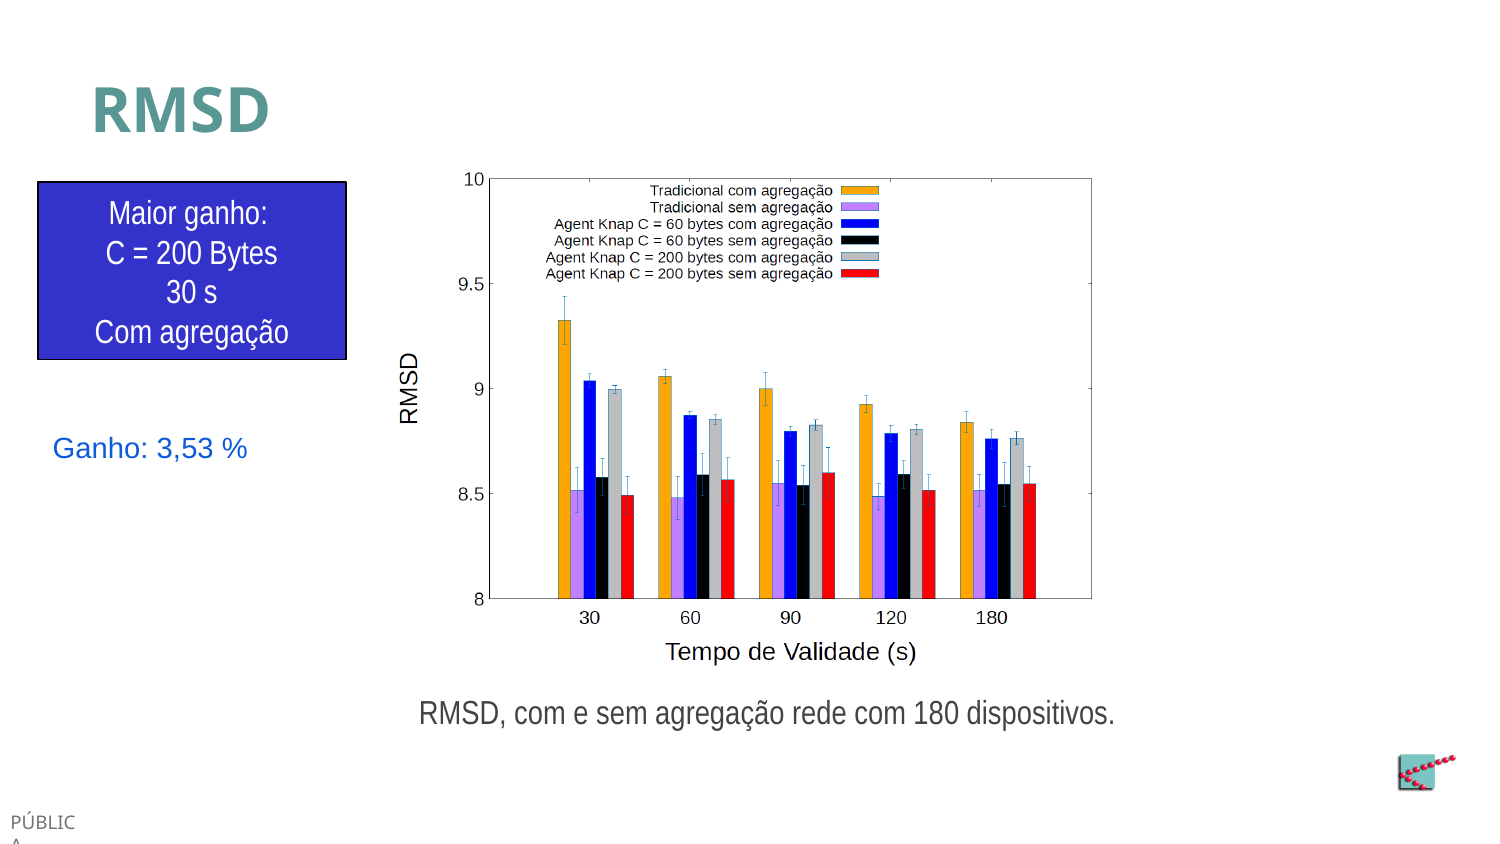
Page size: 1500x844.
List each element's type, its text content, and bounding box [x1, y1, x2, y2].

text_box Maior ganho: C = 200 Bytes 30 s Com agregação [38, 182, 346, 360]
title RMSD [75, 21, 1474, 193]
text_box RMSD, com e sem agregação rede com 180 dispositivos. [404, 683, 1145, 739]
picture [392, 170, 1103, 684]
text_box Ganho: 3,53 % [38, 421, 284, 472]
picture [1397, 753, 1456, 792]
